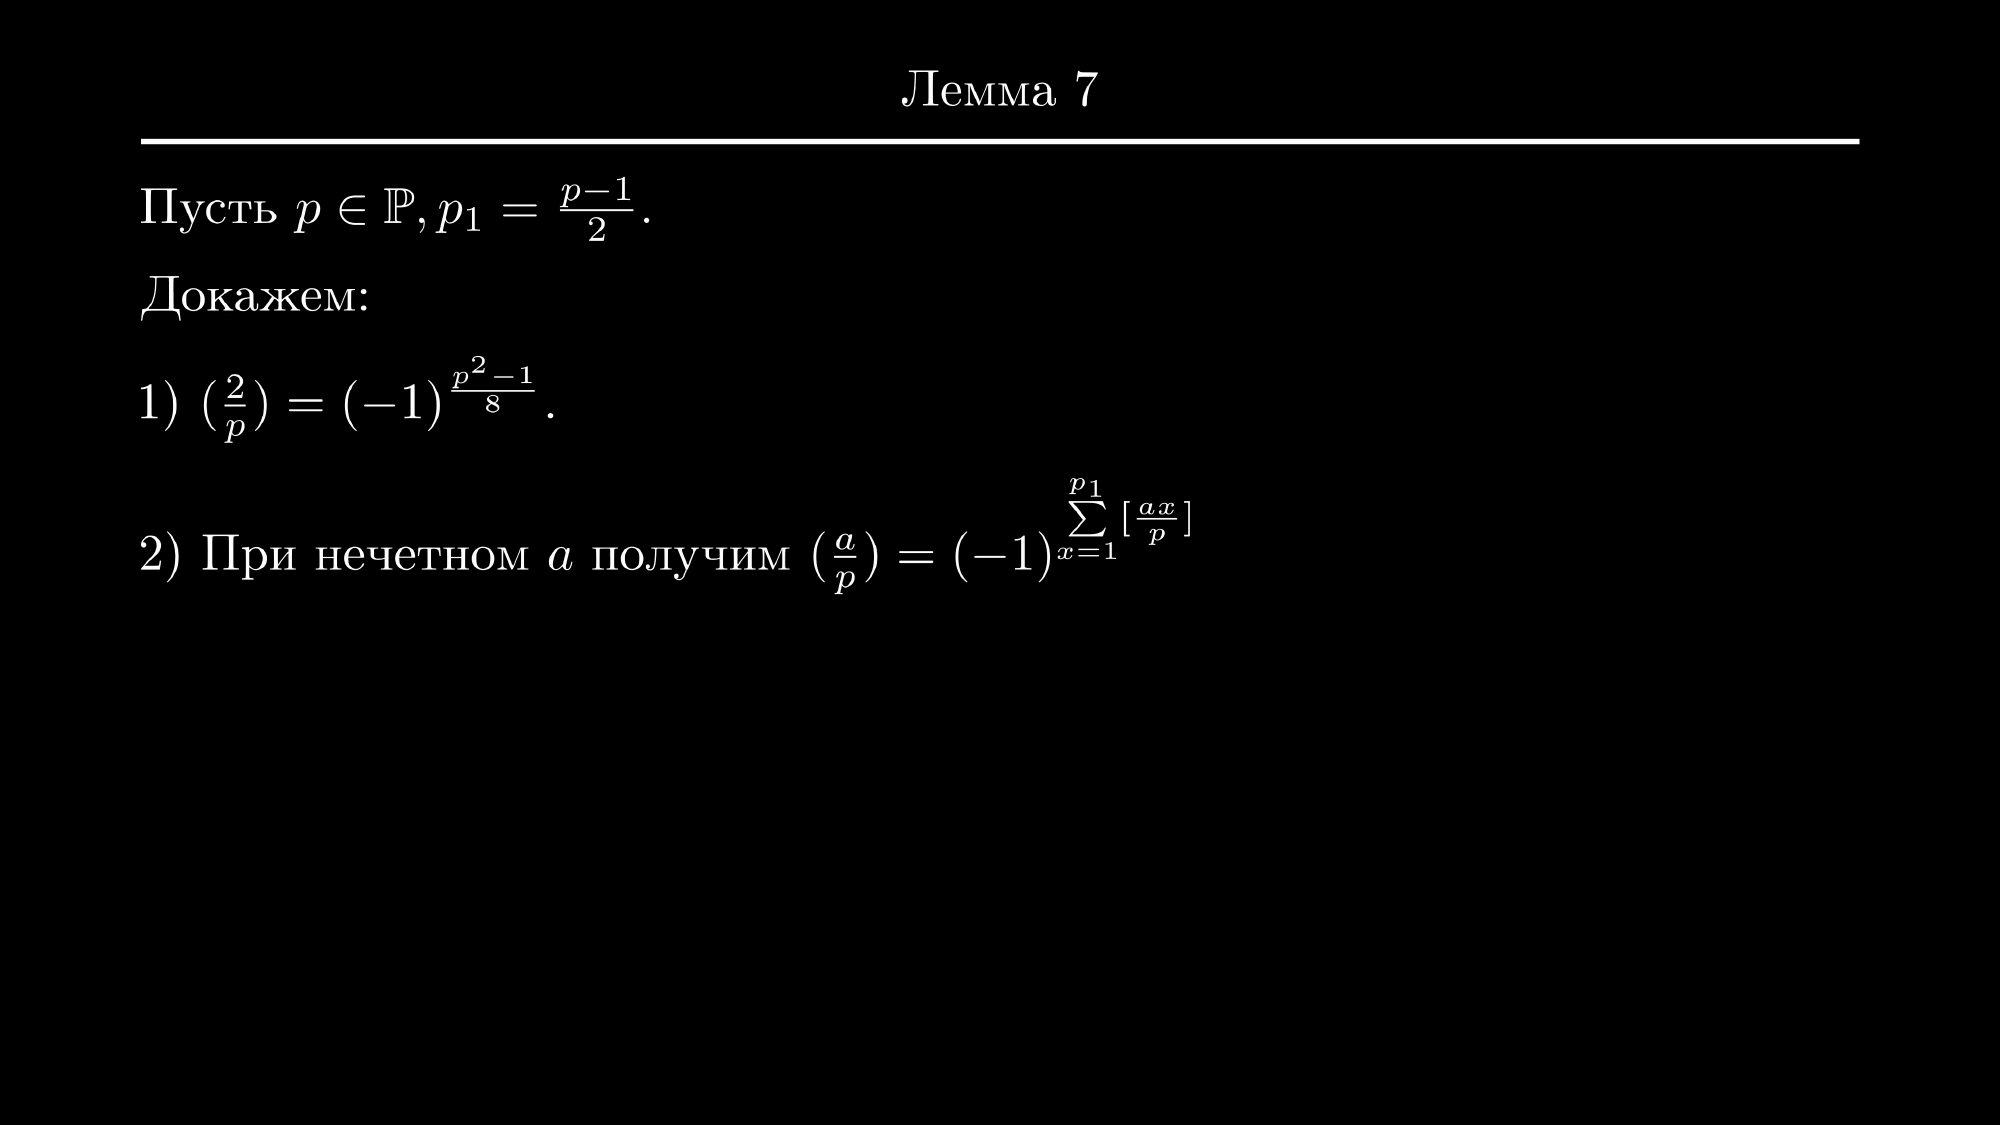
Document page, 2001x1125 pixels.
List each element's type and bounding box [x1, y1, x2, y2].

text_box [0, 0, 2000, 1125]
